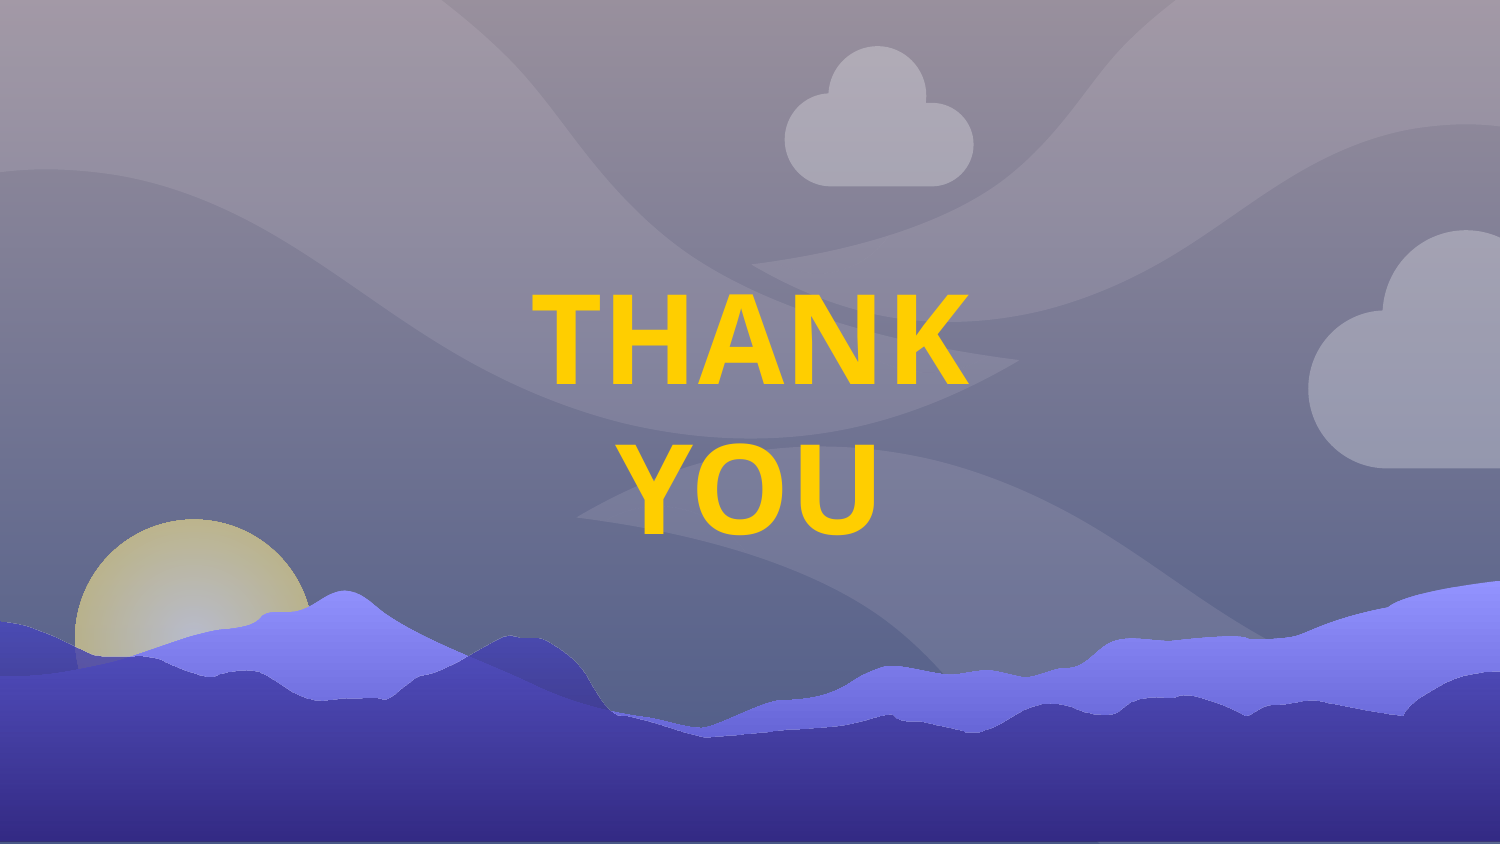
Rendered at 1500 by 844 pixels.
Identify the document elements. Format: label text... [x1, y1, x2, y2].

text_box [784, 45, 1500, 469]
title THANK YOU [384, 73, 1116, 745]
